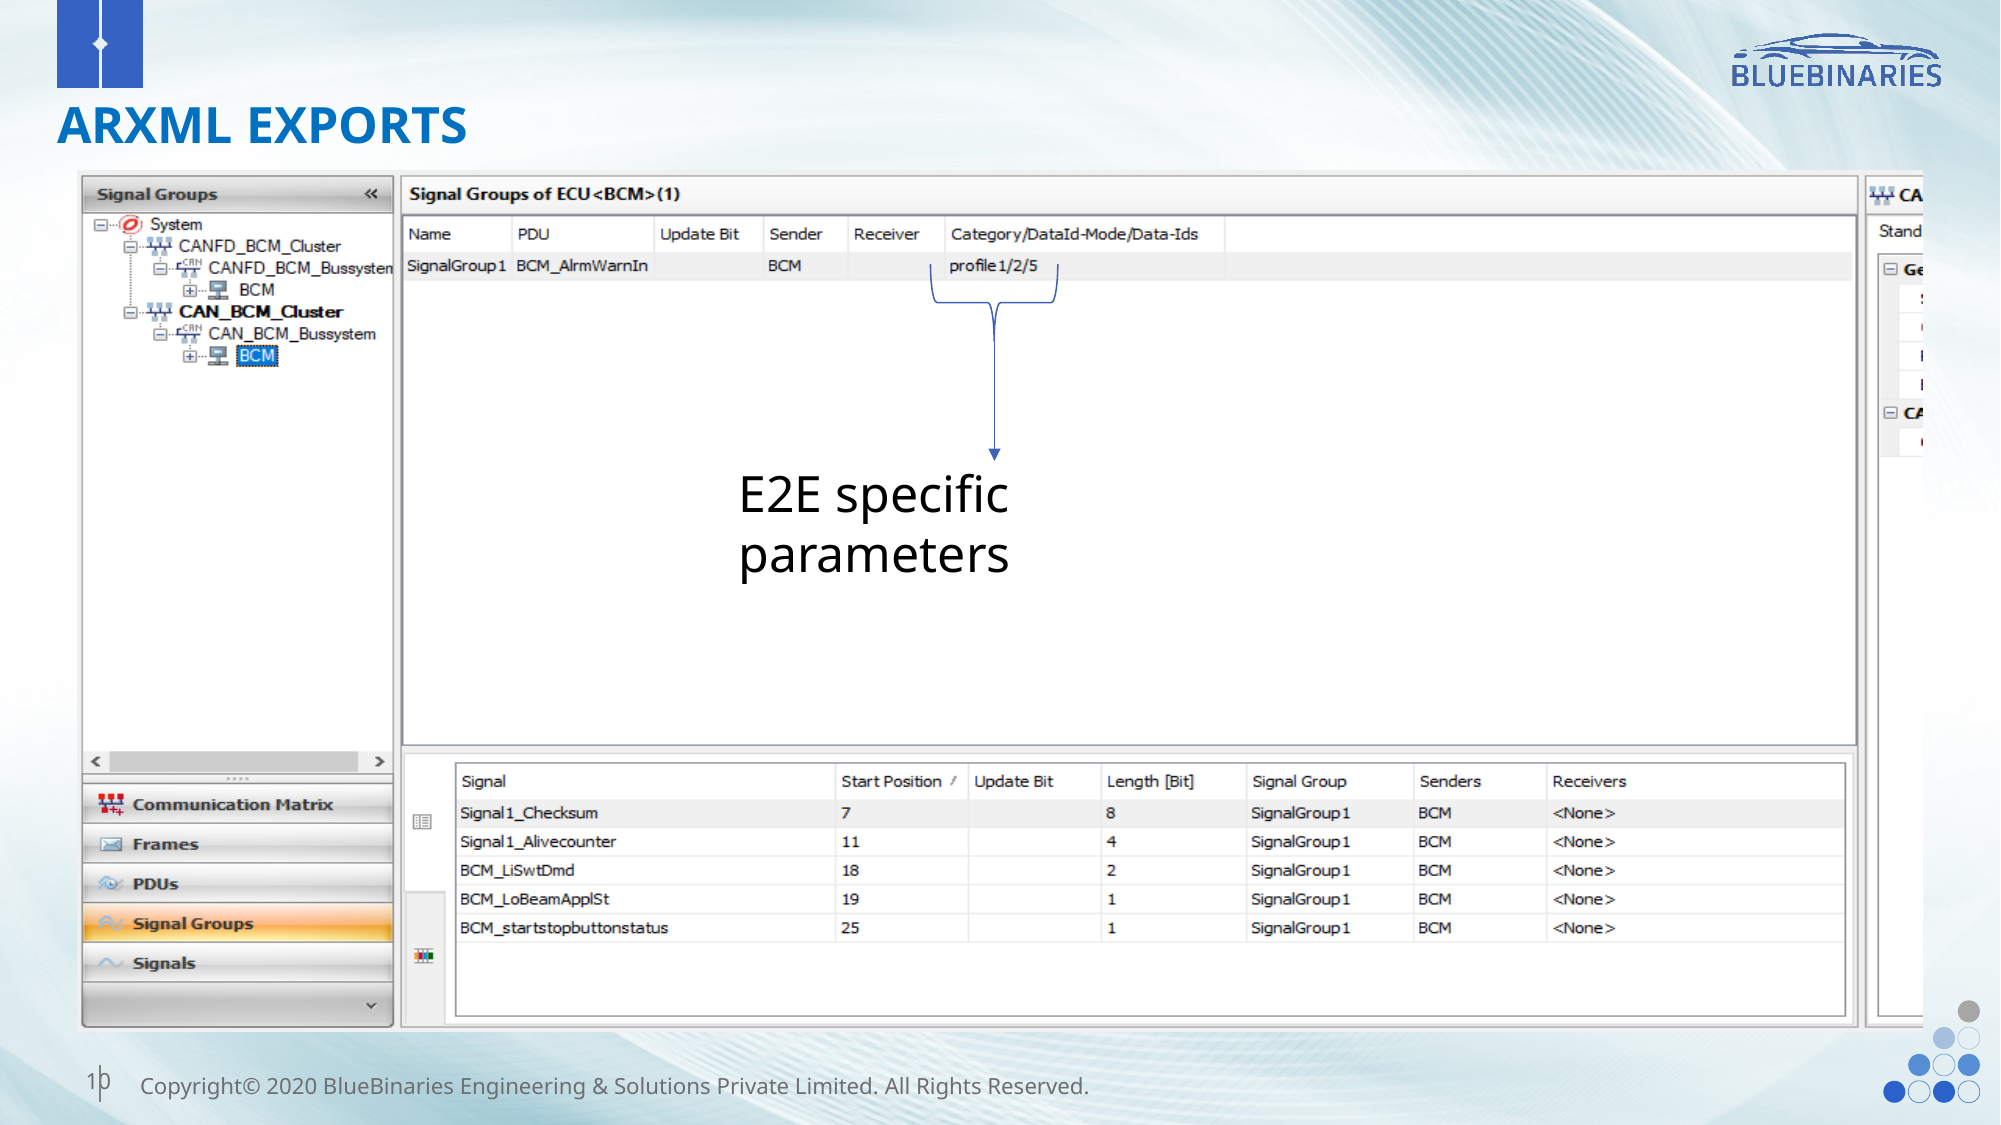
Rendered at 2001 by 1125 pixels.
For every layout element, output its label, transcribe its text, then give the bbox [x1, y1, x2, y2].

picture [0, 0, 2001, 1125]
title Arxml Exports [56, 93, 1946, 155]
